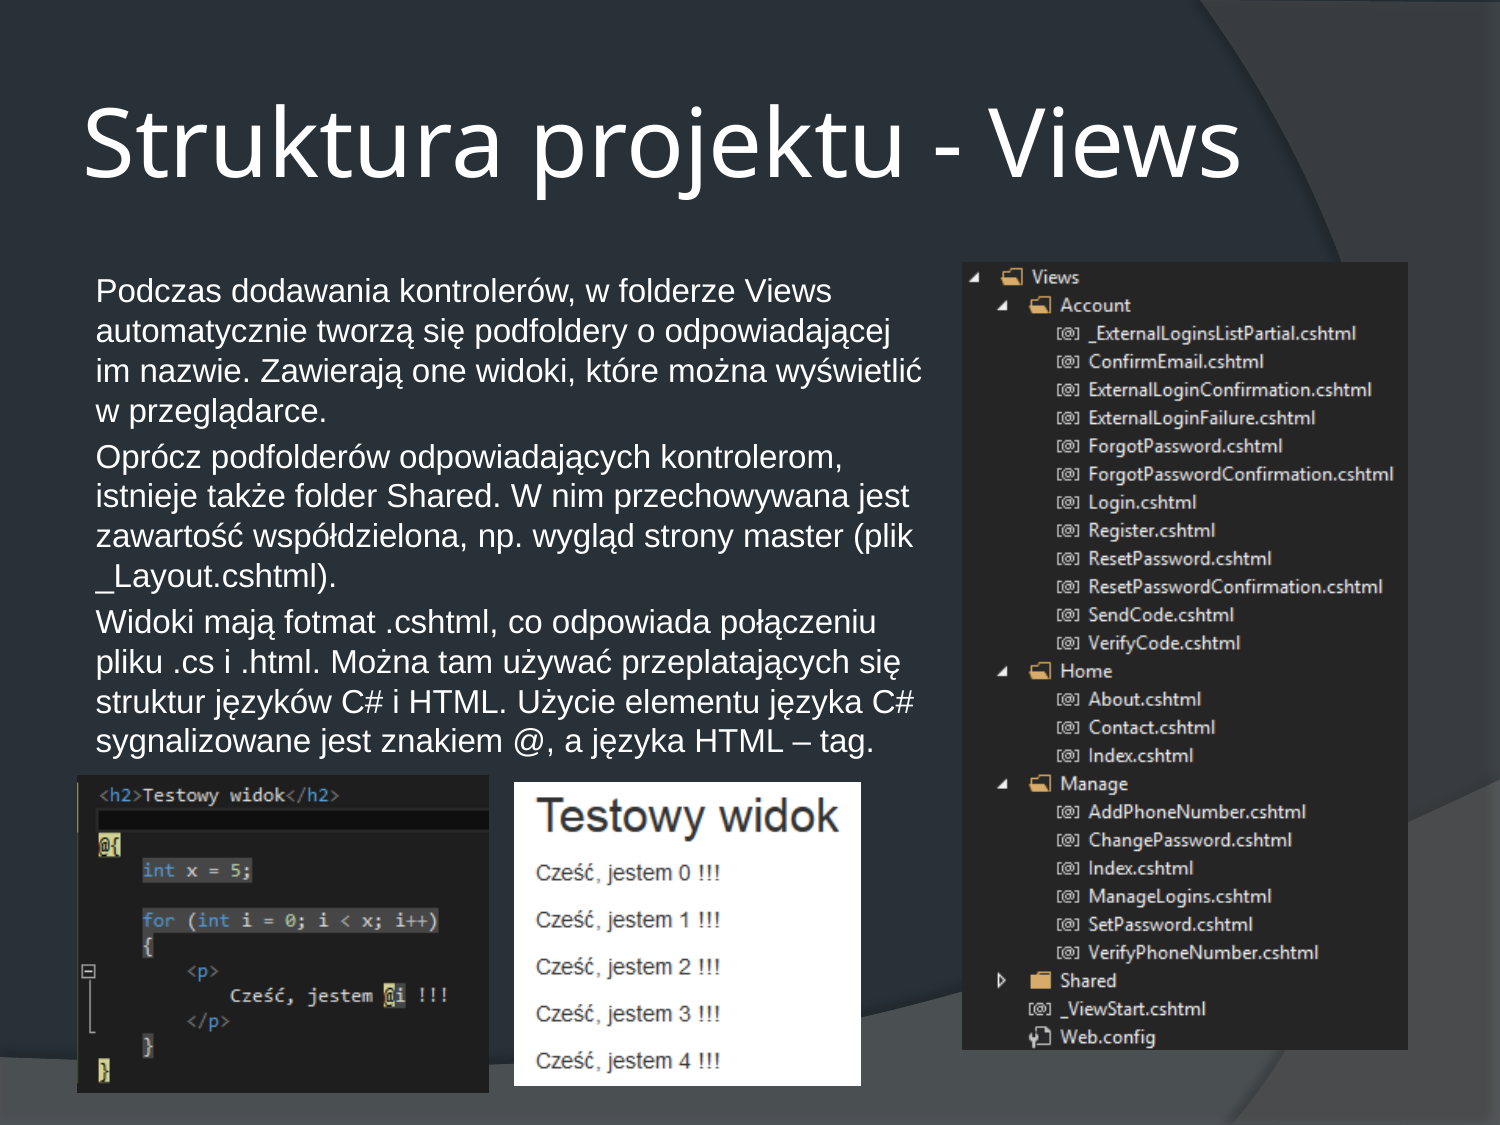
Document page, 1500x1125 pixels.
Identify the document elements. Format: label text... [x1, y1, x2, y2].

title Struktura projektu - Views [75, 45, 1300, 233]
picture [514, 781, 861, 1086]
picture [962, 262, 1409, 1051]
list Podczas dodawania kontrolerów, w folderze Views automatycznie tworzą się podfoldery o odpowiadającej im nazwie. Zawierają one widoki, które można wyświetlić w przeglądarce. Oprócz podfolderów odpowiadających kontrolerom, istnieje także folder Shared. W nim przechowywana jest zawartość współdzielona, np. wygląd strony master (plik _Layout.cshtml). Widoki mają fotmat .cshtml, co odpowiada połączeniu pliku .cs i .html. Można tam używać przeplatających się struktur języków C# i HTML. Użycie elementu języka C# sygnalizowane jest znakiem @, a języka HTML – tag. [75, 262, 939, 776]
picture [76, 774, 489, 1093]
